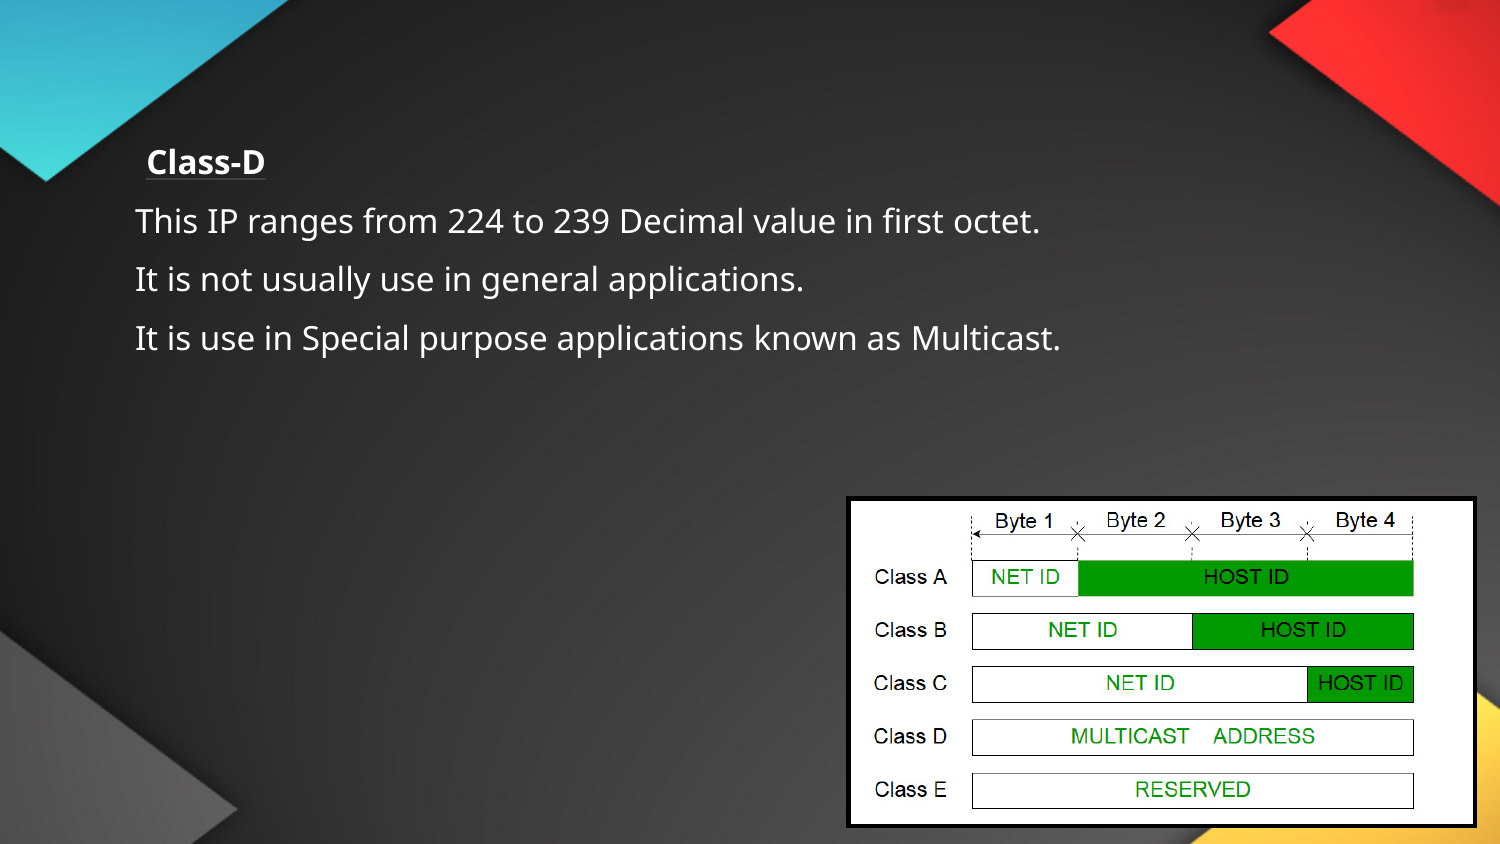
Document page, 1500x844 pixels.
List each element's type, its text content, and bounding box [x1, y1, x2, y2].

text_box Class-D This IP ranges from 224 to 239 Decimal value in first octet. It is not usually use in general applications. It is use in Special purpose applications known as Multicast. [133, 121, 1325, 357]
picture [0, 0, 1500, 844]
